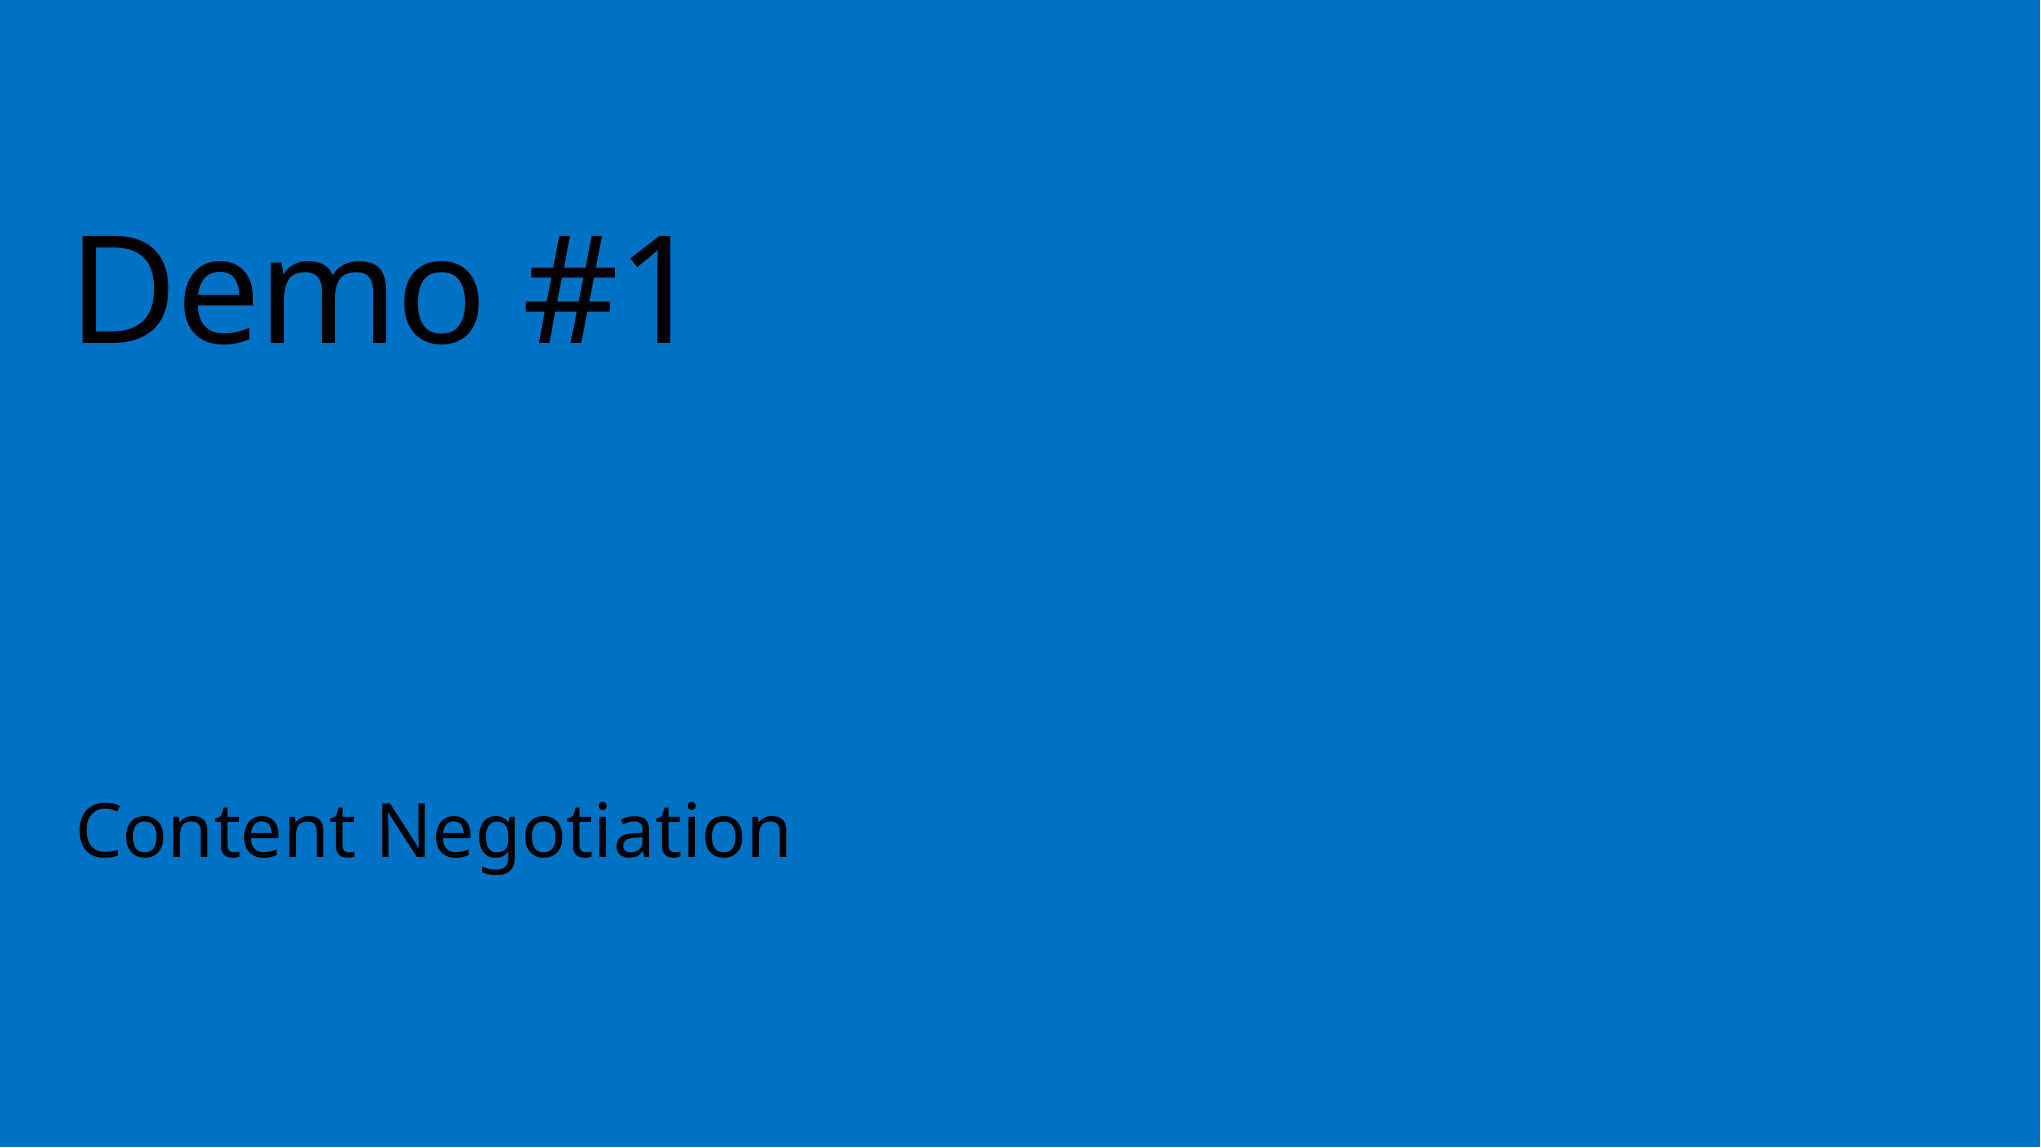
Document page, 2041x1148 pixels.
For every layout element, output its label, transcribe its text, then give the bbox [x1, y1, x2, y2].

list Content Negotiation [45, 768, 1383, 1069]
title Demo #1 [45, 198, 1245, 768]
